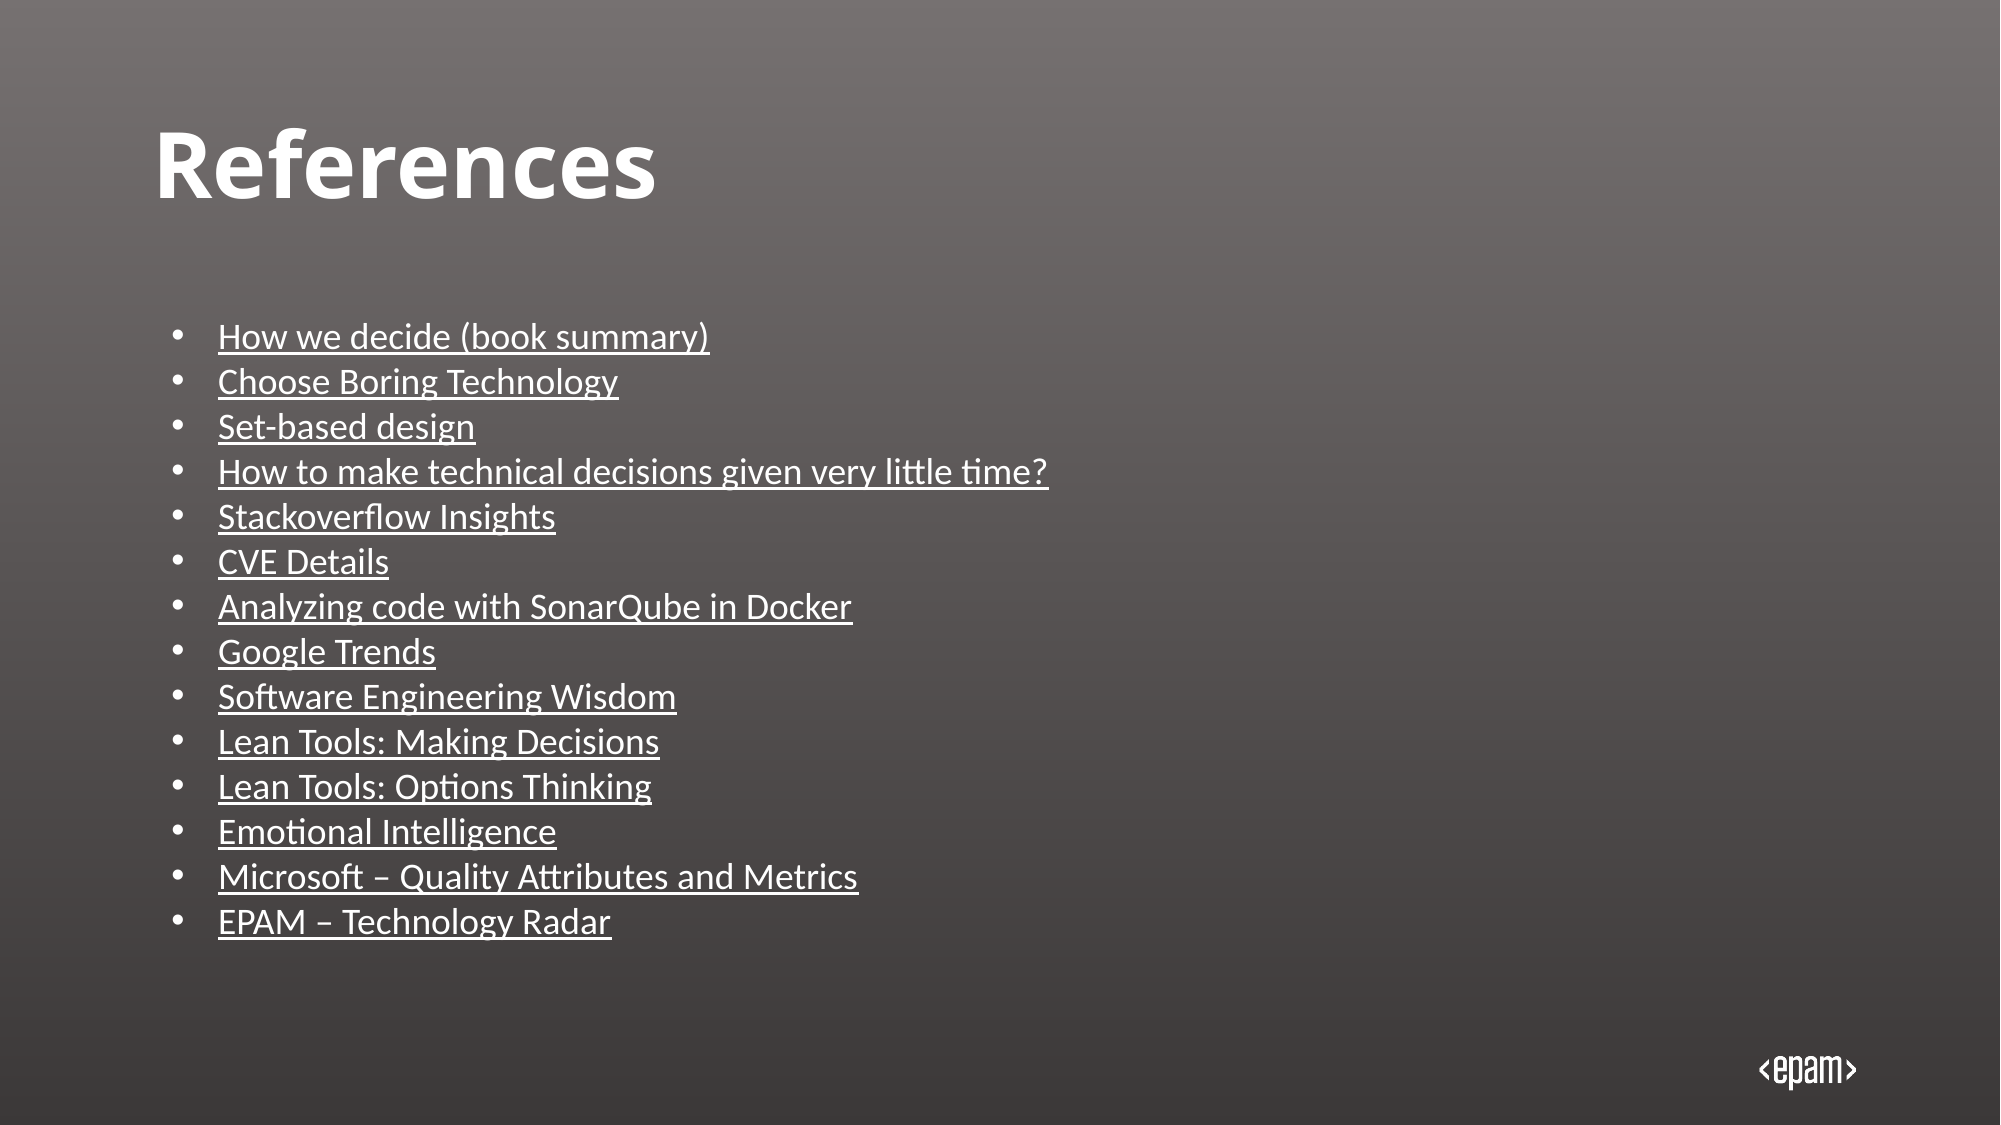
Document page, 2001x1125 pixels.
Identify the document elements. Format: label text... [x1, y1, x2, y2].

title References [137, 59, 1863, 278]
text_box How we decide (book summary) Choose Boring Technology Set-based design How to make technical decisions given very little time? Stackoverflow Insights CVE Details Analyzing code with SonarQube in Docker Google Trends Software Engineering Wisdom Lean Tools: Making Decisions Lean Tools: Options Thinking Emotional Intelligence Microsoft – Quality Attributes and Metrics EPAM – Technology Radar [156, 304, 1929, 1125]
